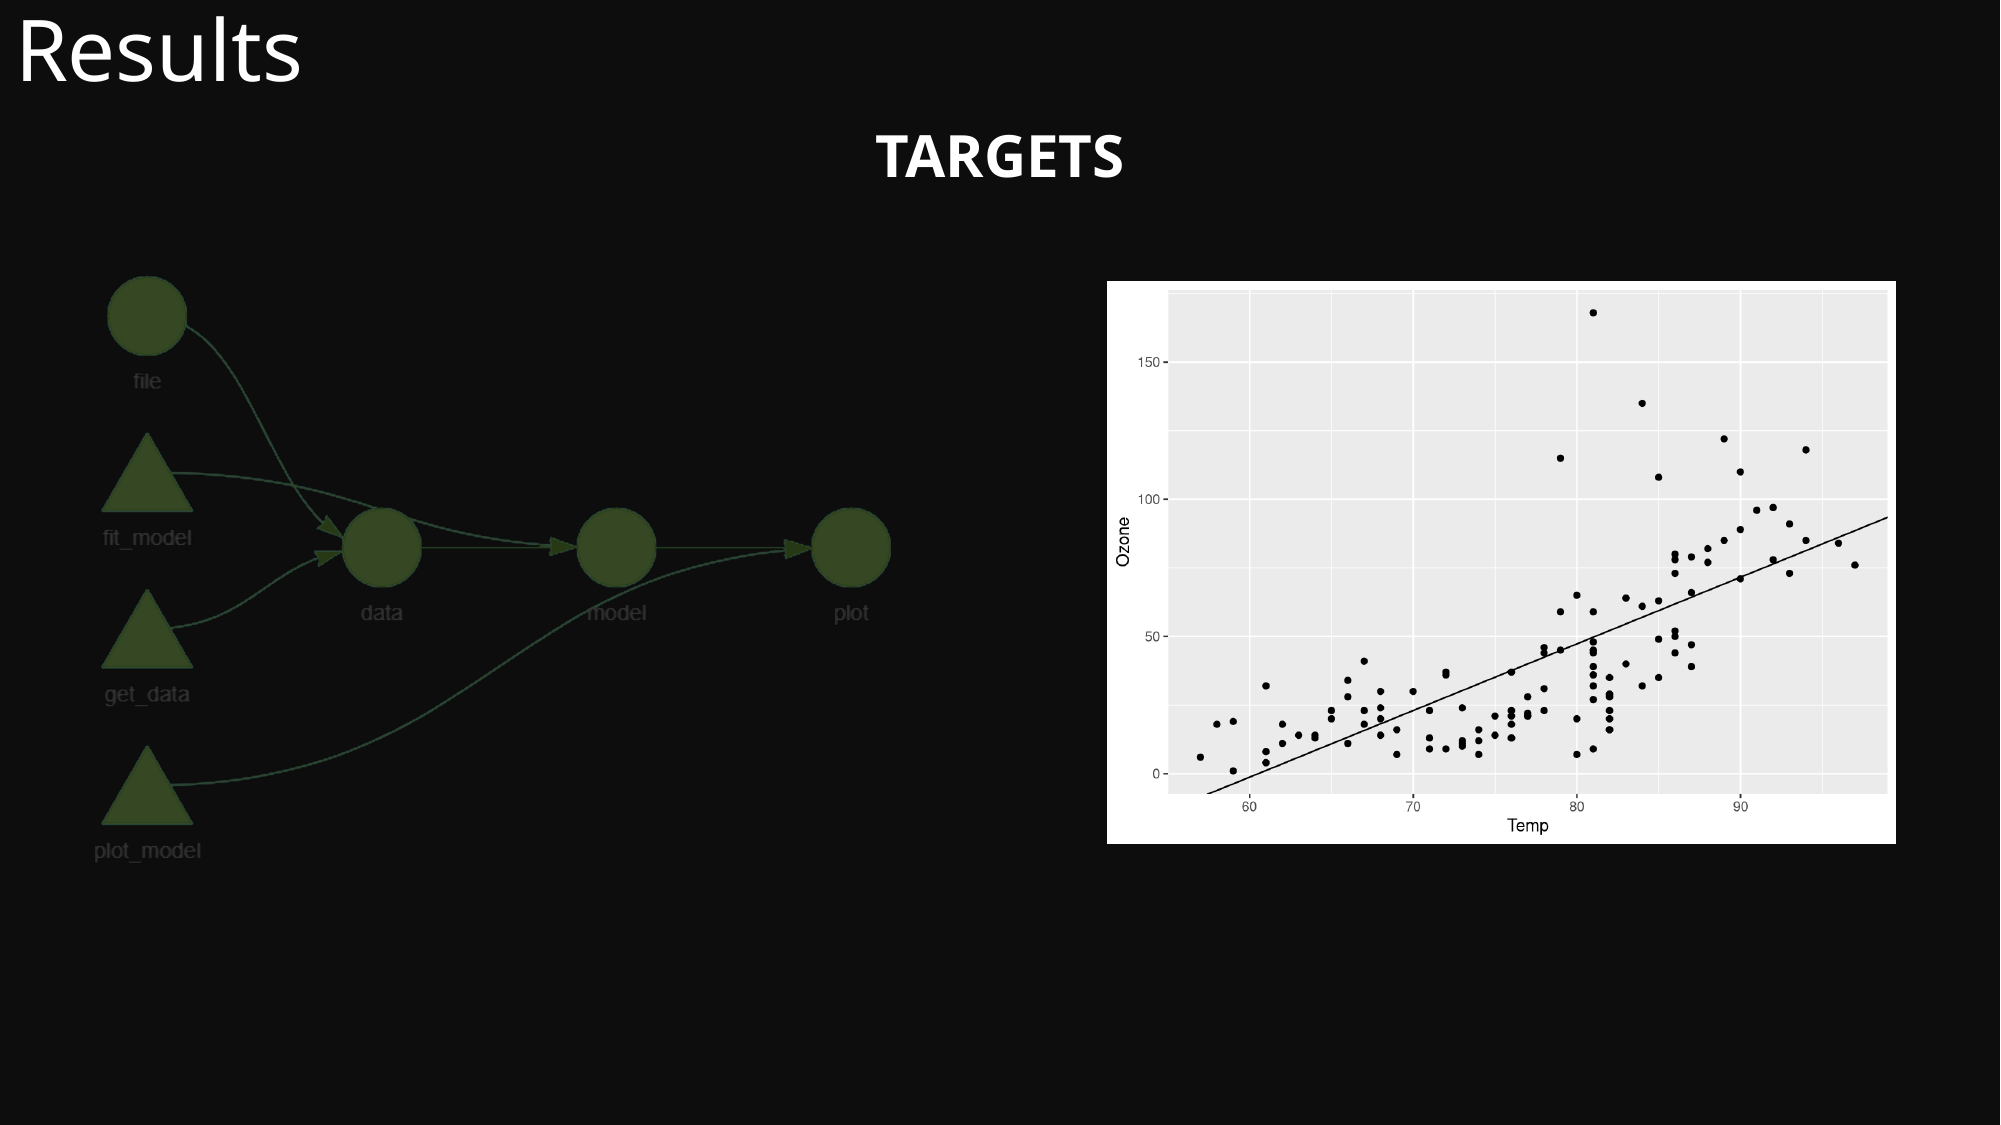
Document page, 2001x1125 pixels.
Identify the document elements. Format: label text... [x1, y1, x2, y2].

text_box Results [0, 0, 516, 108]
text_box Targets [746, 111, 1254, 197]
picture [31, 217, 968, 908]
picture [1107, 280, 1896, 845]
